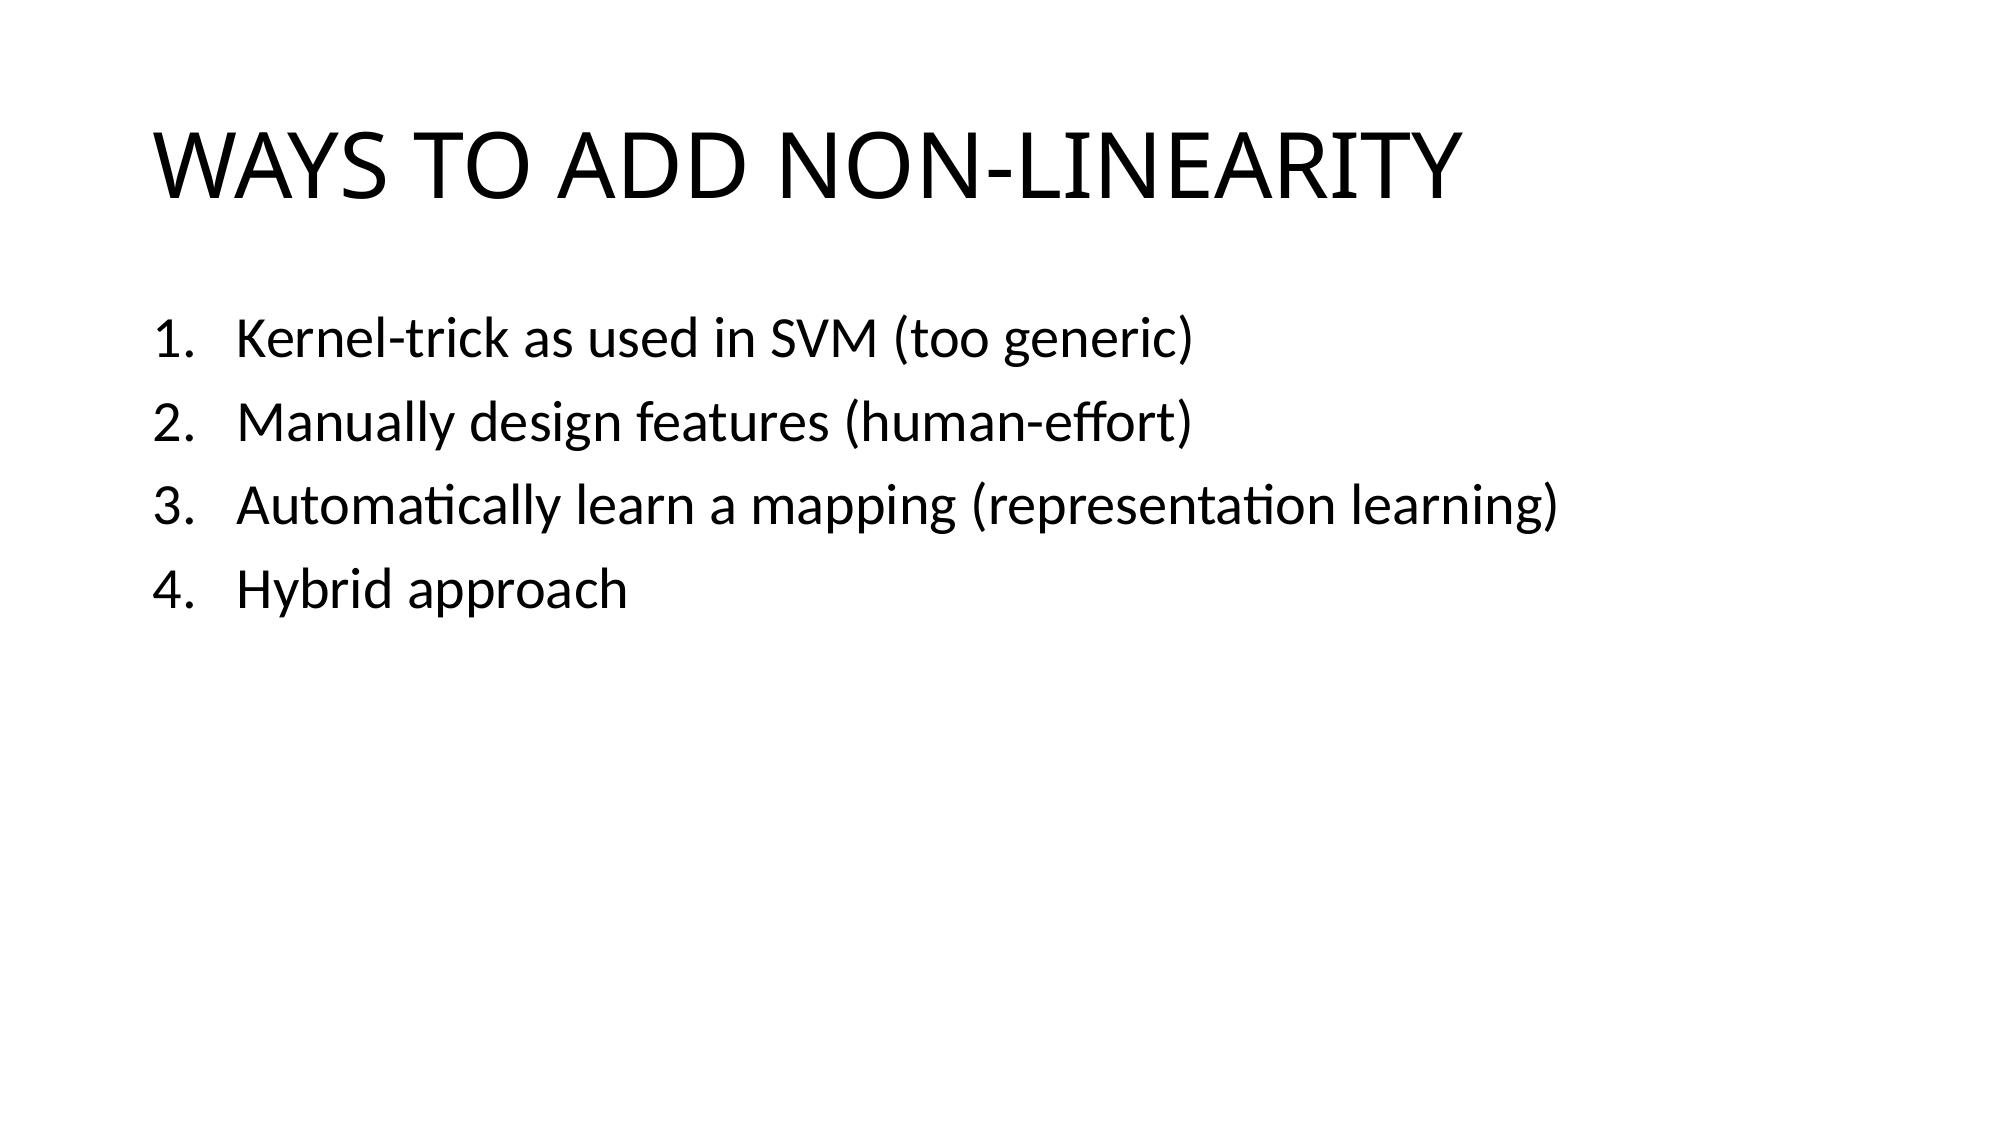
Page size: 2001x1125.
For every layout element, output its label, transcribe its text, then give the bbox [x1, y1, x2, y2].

list Kernel-trick as used in SVM (too generic) Manually design features (human-effort) Automatically learn a mapping (representation learning) Hybrid approach [137, 299, 1863, 1014]
title WAYS TO ADD NON-LINEARITY [137, 59, 1863, 278]
